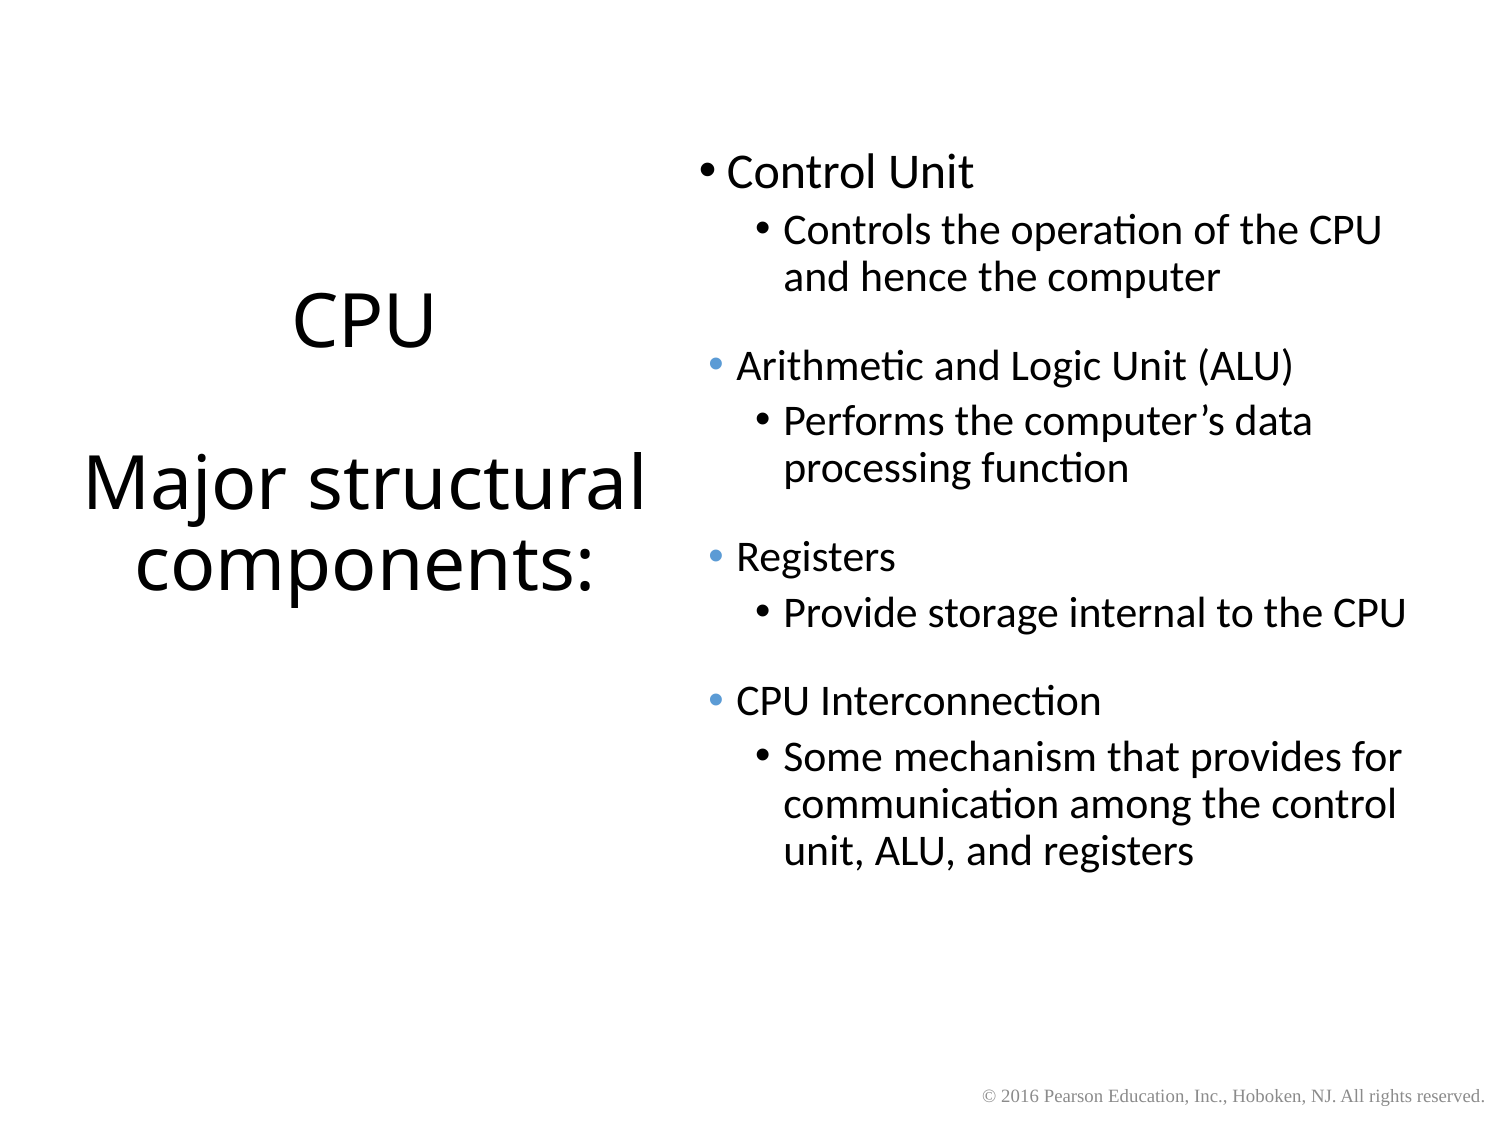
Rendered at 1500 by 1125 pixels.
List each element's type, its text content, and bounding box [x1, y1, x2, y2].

footer © 2016 Pearson Education, Inc., Hoboken, NJ. All rights reserved. [633, 1065, 1500, 1125]
list Control Unit Controls the operation of the CPU and hence the computer Arithmetic and Logic Unit (ALU) Performs the computer’s data processing function Registers Provide storage internal to the CPU CPU Interconnection Some mechanism that provides for communication among the control unit, ALU, and registers [683, 137, 1438, 1000]
list CPU Major structural components: [62, 275, 668, 669]
